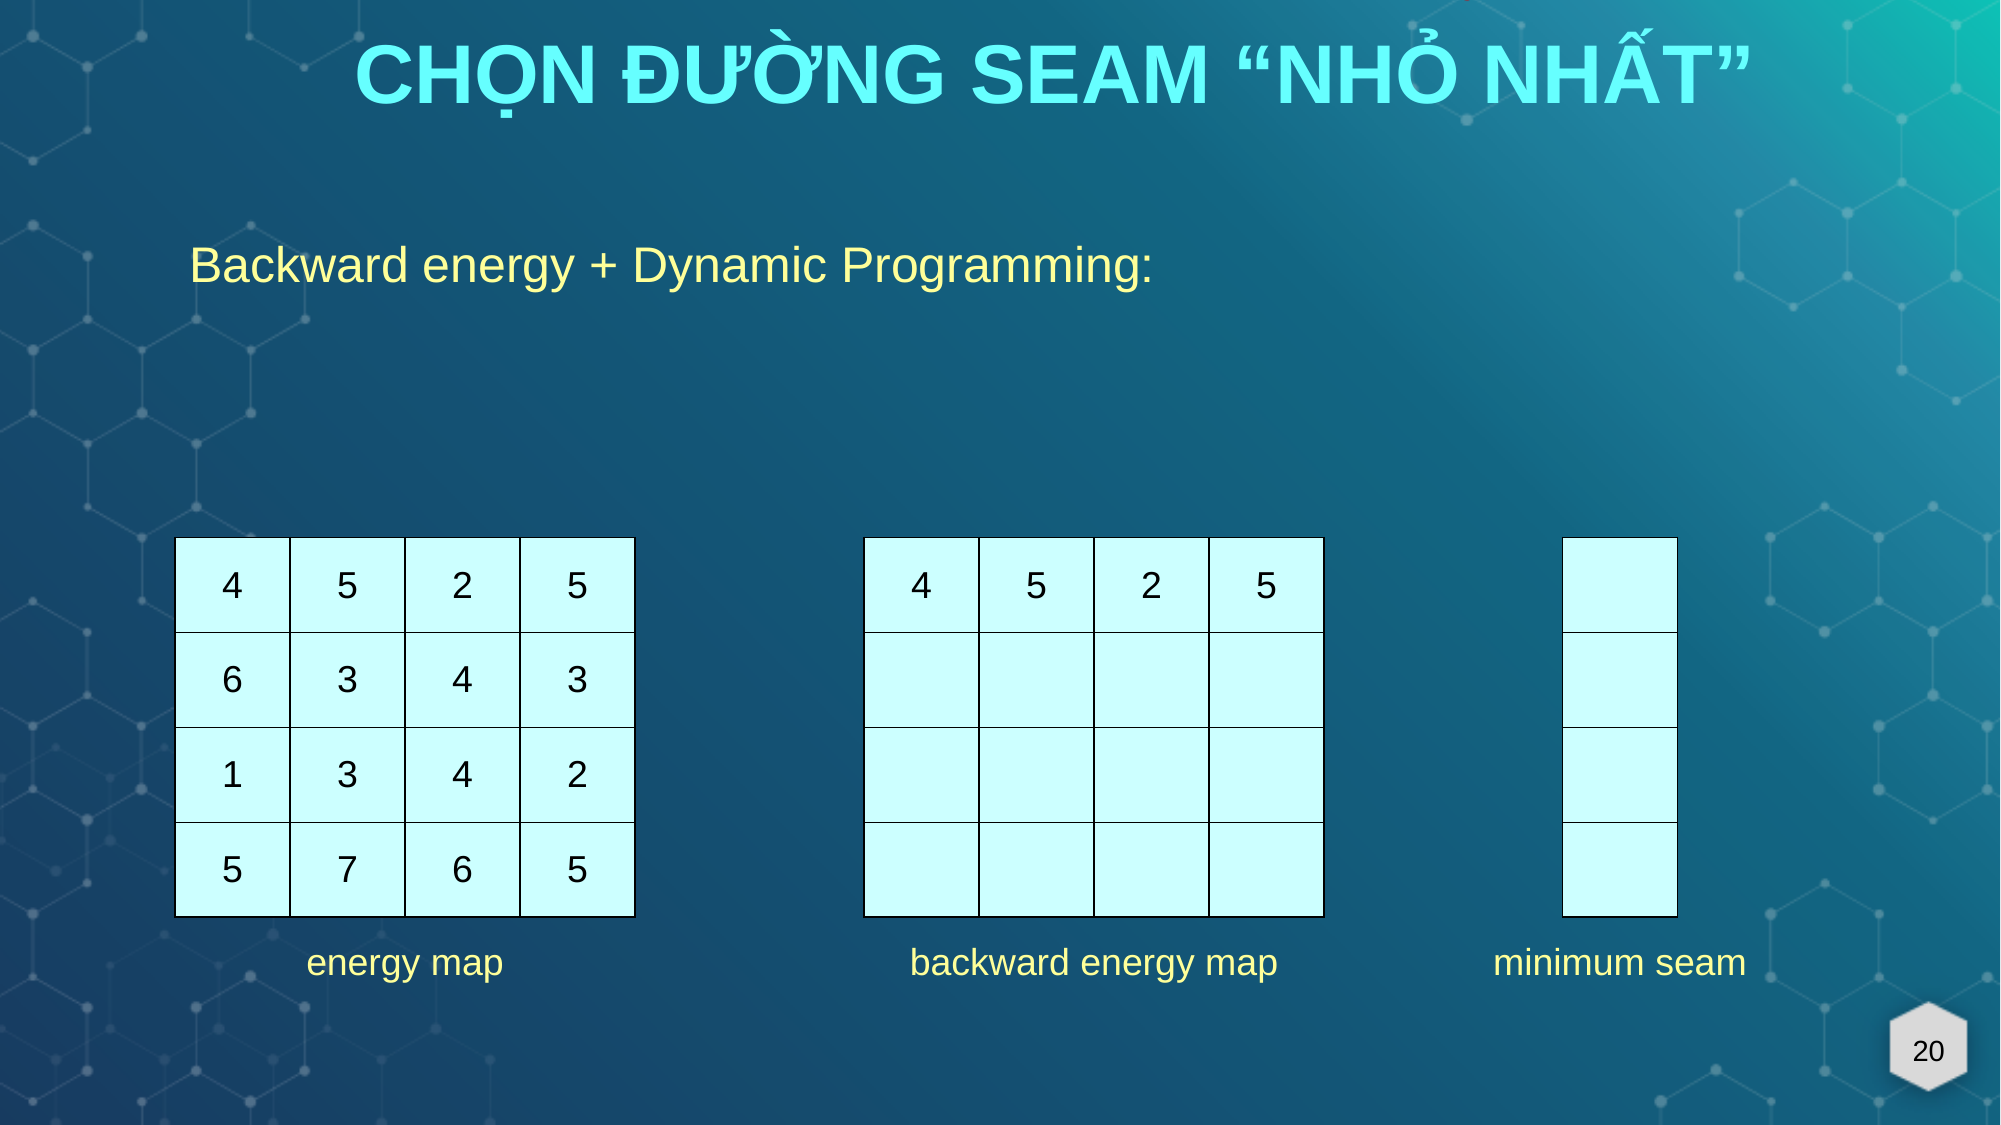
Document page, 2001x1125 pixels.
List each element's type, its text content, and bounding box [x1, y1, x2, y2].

text_box Chọn đường seam “nhỏ nhất” [339, 12, 1858, 126]
table_cell [865, 823, 978, 916]
table_cell [980, 633, 1093, 727]
table_cell 3 [291, 728, 404, 822]
text_box minimum seam [1376, 930, 1864, 991]
table_cell 6 [176, 633, 289, 727]
table_cell 6 [406, 823, 519, 916]
table_cell [1210, 633, 1323, 727]
table_cell [980, 728, 1093, 822]
table_cell [865, 633, 978, 727]
table_cell 4 [406, 728, 519, 822]
text_box backward energy map [850, 930, 1338, 991]
table_header 5 [980, 538, 1093, 632]
table_header 4 [176, 538, 289, 632]
table_cell 5 [521, 823, 634, 916]
table_header 4 [865, 538, 978, 632]
table_cell [1095, 633, 1208, 727]
table_cell 4 [406, 633, 519, 727]
table_header 5 [521, 538, 634, 632]
table_cell 7 [291, 823, 404, 916]
table_header 2 [406, 538, 519, 632]
table_header 2 [1095, 538, 1208, 632]
table_cell 1 [176, 728, 289, 822]
table_header 5 [1210, 538, 1323, 632]
table_cell [1563, 633, 1677, 727]
table_cell [1095, 823, 1208, 916]
table_cell [1210, 823, 1323, 916]
table_cell [1210, 728, 1323, 822]
picture [0, 0, 2001, 1125]
table_cell 2 [521, 728, 634, 822]
table_header [1563, 538, 1677, 632]
table_cell [980, 823, 1093, 916]
table_cell 3 [291, 633, 404, 727]
table_cell [1095, 728, 1208, 822]
table_cell 3 [521, 633, 634, 727]
table_cell [865, 728, 978, 822]
table_header 5 [291, 538, 404, 632]
table_cell [1563, 728, 1677, 822]
table_cell [1563, 823, 1677, 916]
text_box energy map [161, 930, 649, 991]
table_cell 5 [176, 823, 289, 916]
